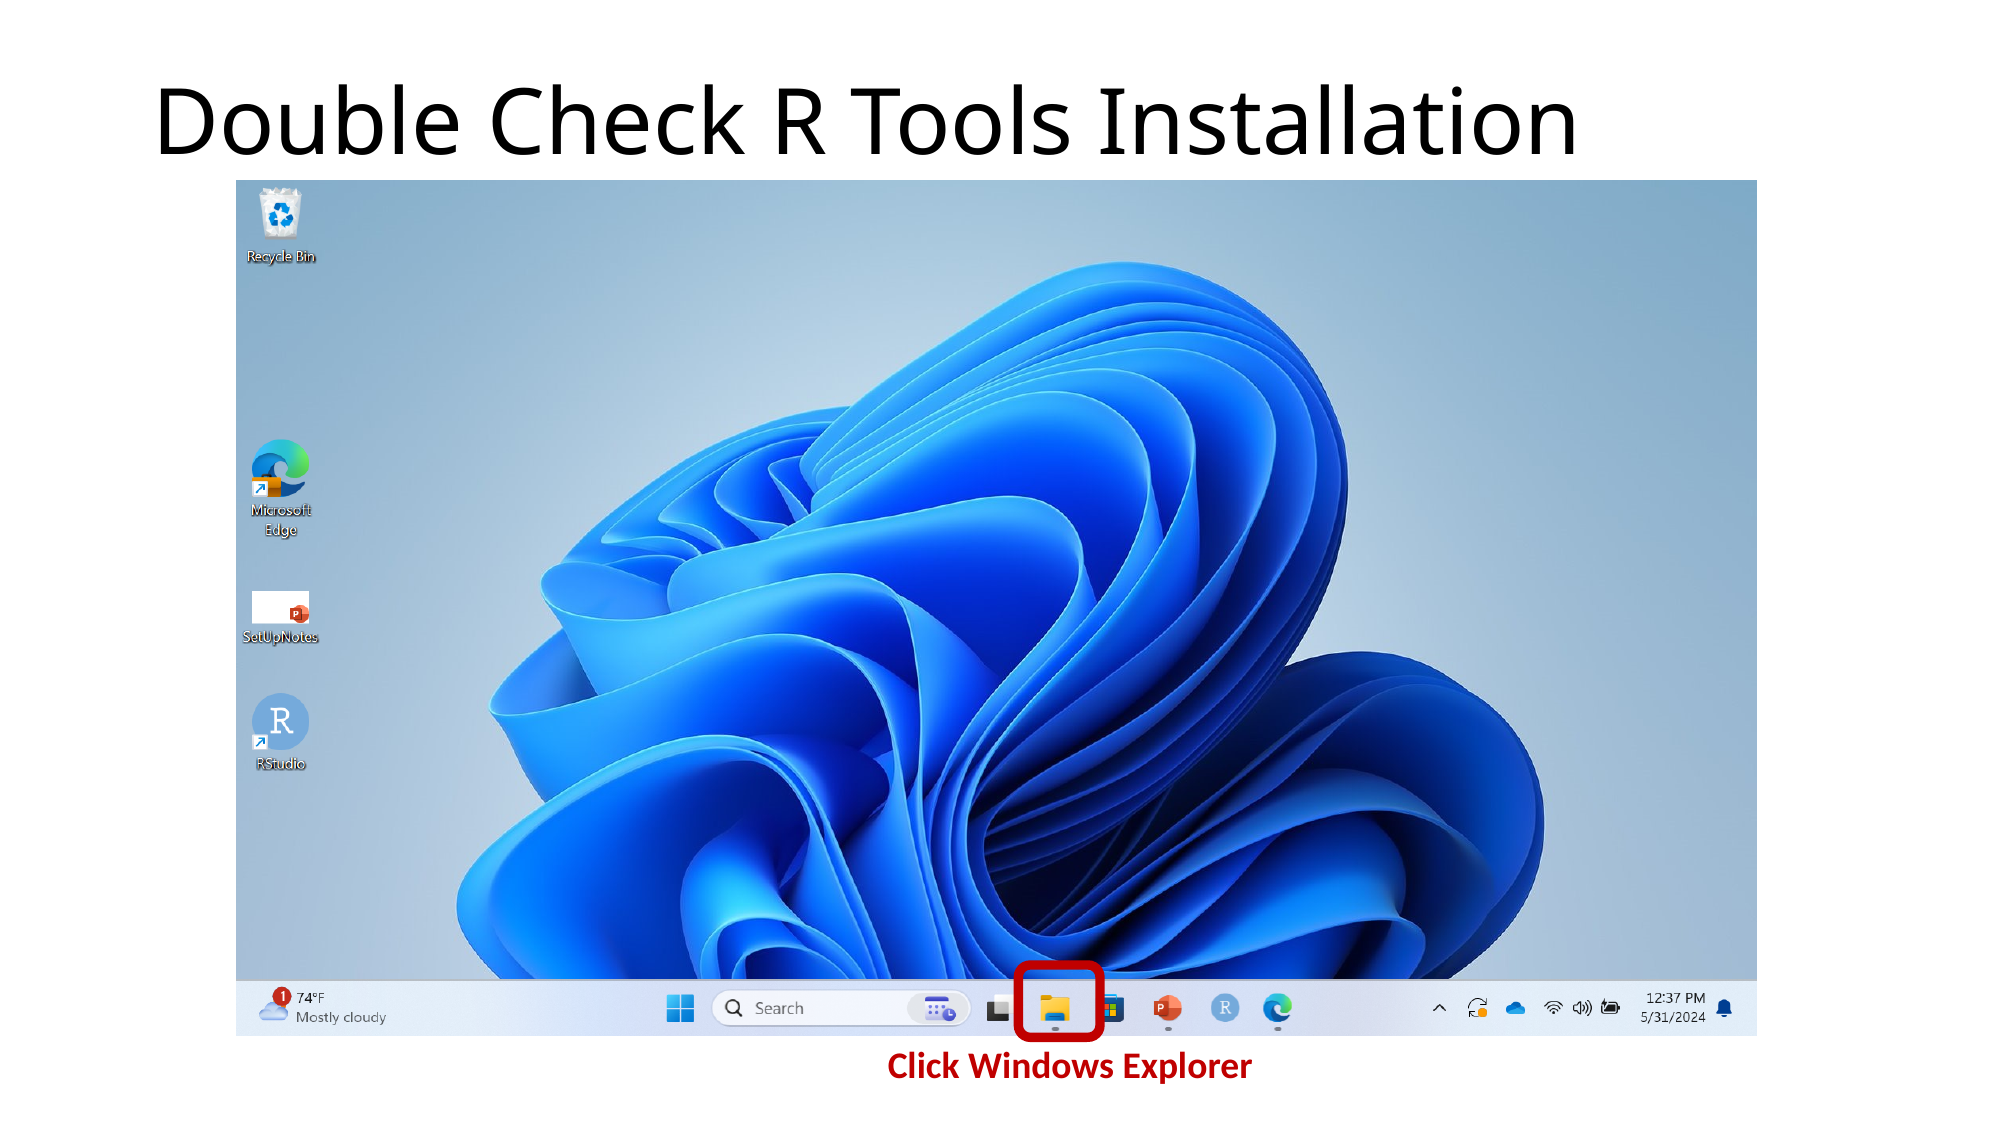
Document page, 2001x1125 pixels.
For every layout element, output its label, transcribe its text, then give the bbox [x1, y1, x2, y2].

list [236, 180, 1757, 1036]
text_box Click Windows Explorer [873, 1036, 1567, 1093]
title Double Check R Tools Installation [137, 59, 1863, 190]
